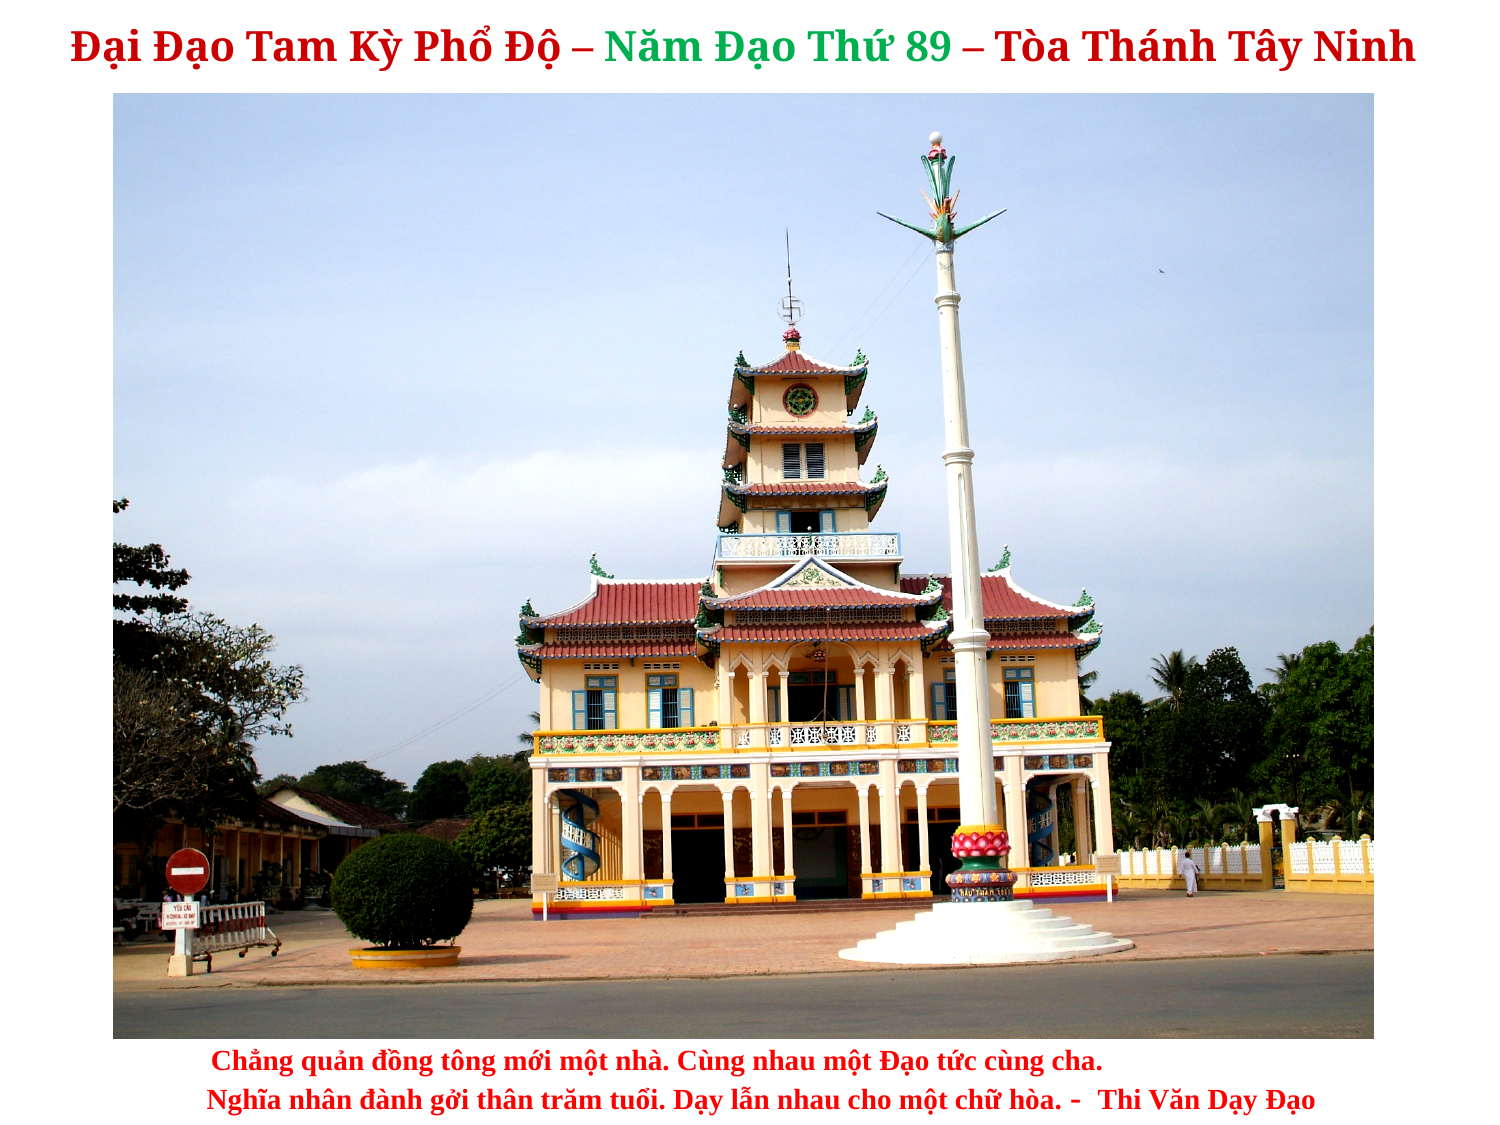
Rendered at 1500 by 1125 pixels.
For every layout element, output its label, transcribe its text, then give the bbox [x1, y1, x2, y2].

picture [113, 93, 1374, 1039]
text_box Chẳng quản đồng tông mới một nhà. Cùng nhau một Đạo tức cùng cha. Nghĩa nhân đành gởi thân trăm tuổi. Dạy lẫn nhau cho một chữ hòa. - Thi Văn Dạy Đạo [80, 1034, 1443, 1124]
text_box Đại Đạo Tam Kỳ Phổ Độ – Năm Đạo Thứ 89 – Tòa Thánh Tây Ninh [16, 12, 1471, 78]
